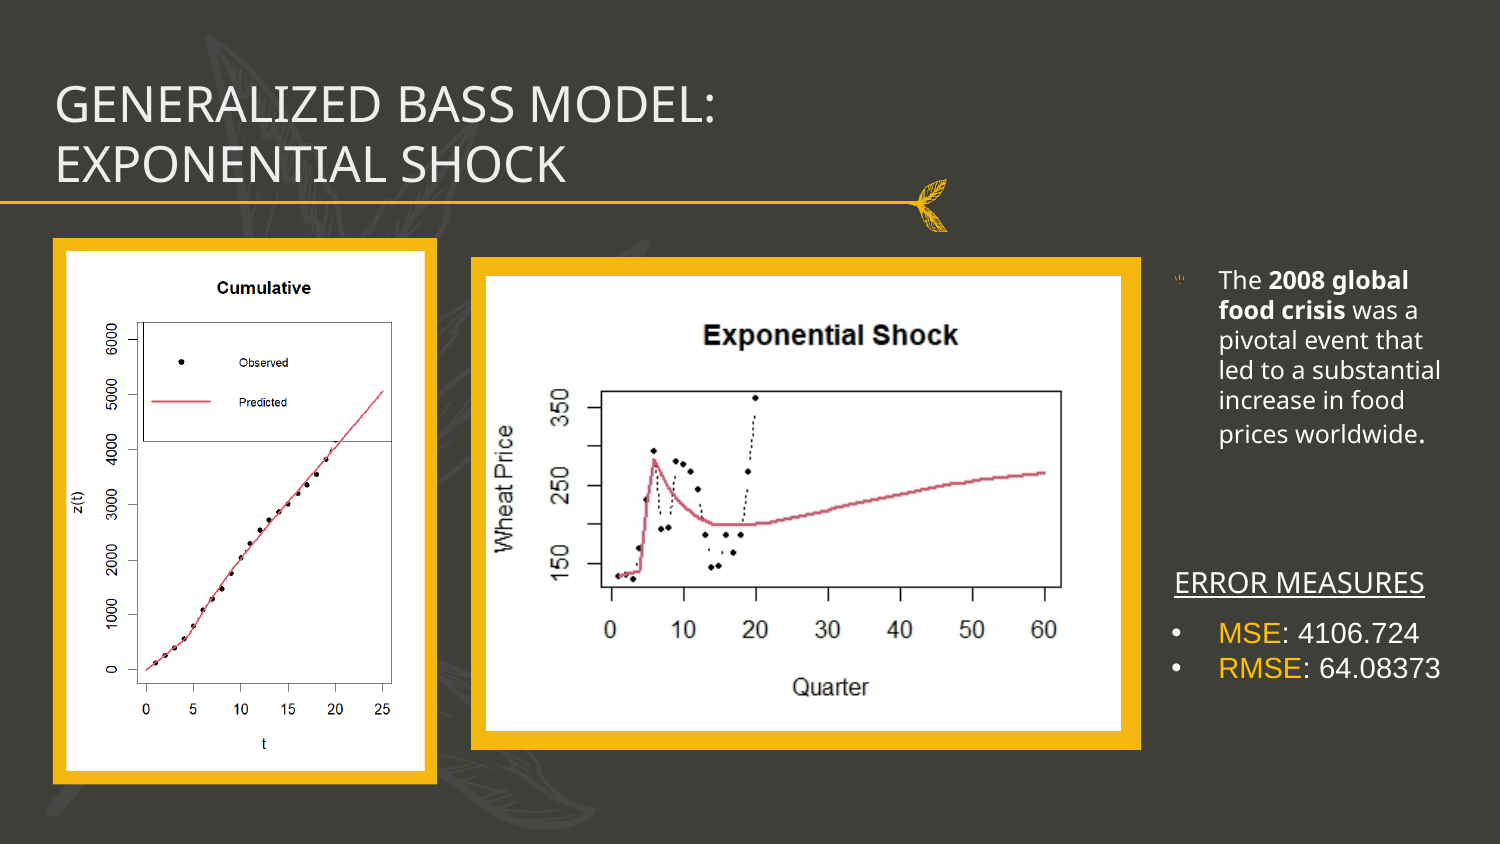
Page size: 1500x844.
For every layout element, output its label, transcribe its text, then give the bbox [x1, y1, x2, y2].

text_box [909, 178, 963, 228]
text_box The 2008 global food crisis was a pivotal event that led to a substantial increase in food prices worldwide. [1156, 257, 1477, 457]
text_box [471, 257, 1142, 750]
title GENERALIZED BASS MODEL: EXPONENTIAL SHOCK [39, 82, 1462, 184]
picture [1171, 270, 1189, 289]
text_box ERROR MEASURES [1159, 557, 1440, 607]
text_box MSE: 4106.724 RMSE: 64.08373 [1156, 607, 1500, 693]
text_box [52, 238, 437, 785]
picture [65, 251, 425, 771]
picture [486, 275, 1121, 731]
